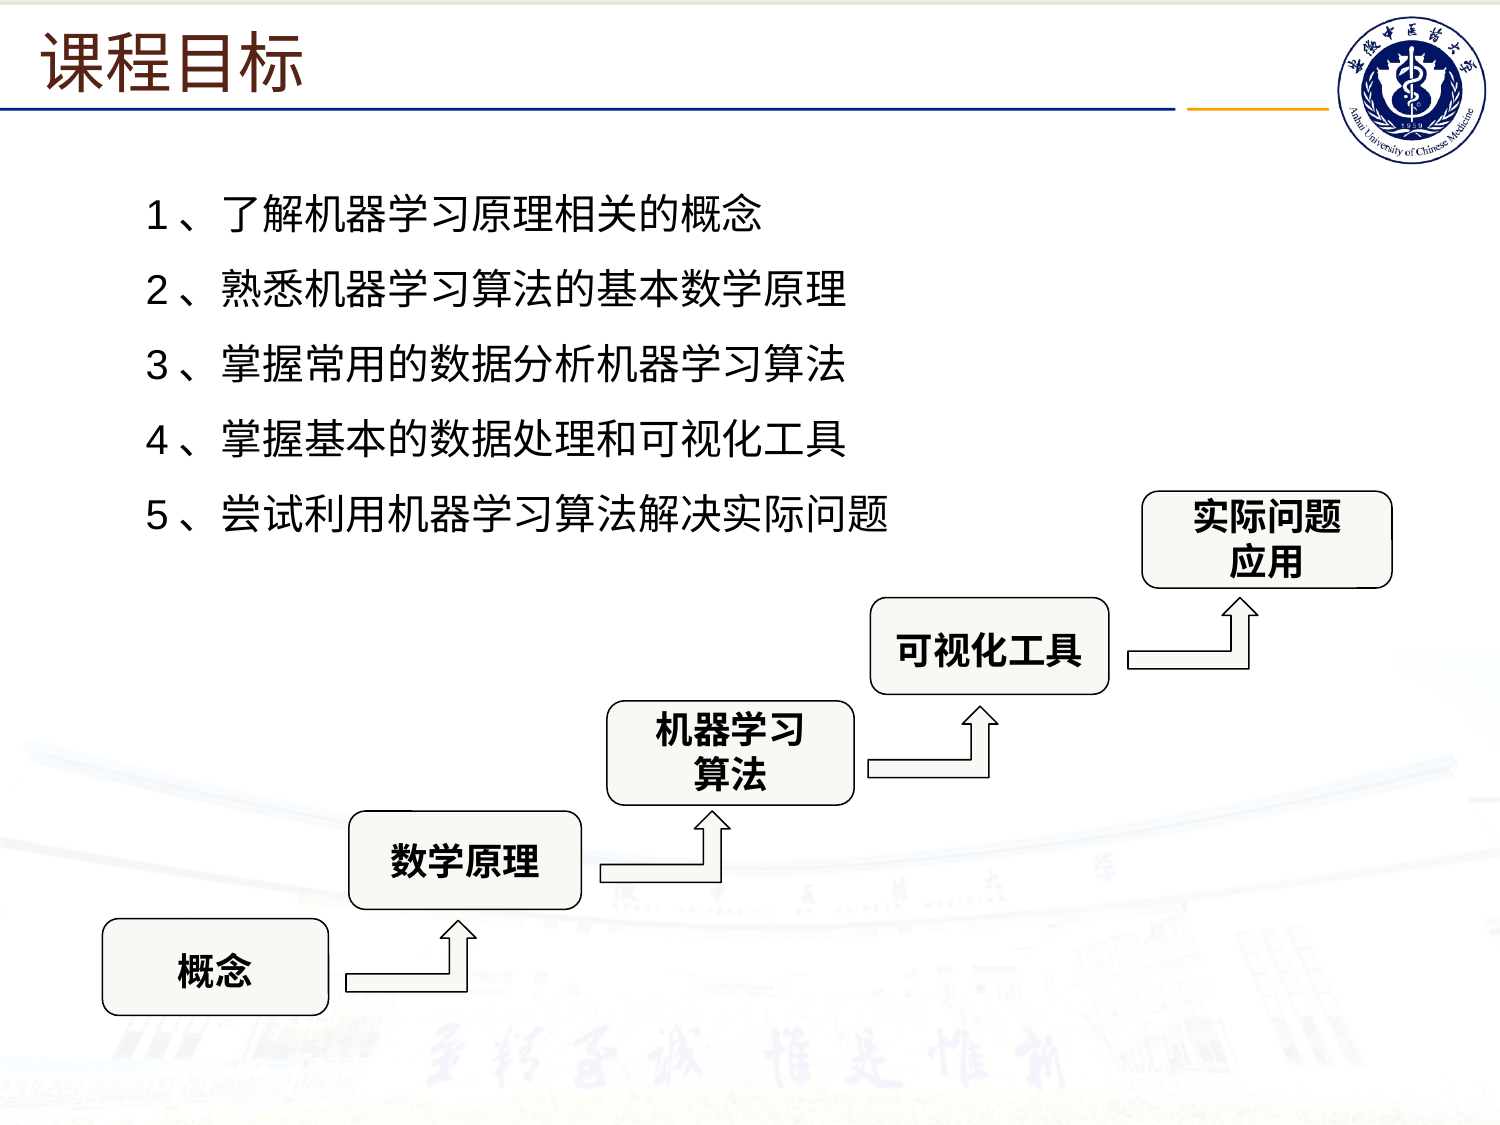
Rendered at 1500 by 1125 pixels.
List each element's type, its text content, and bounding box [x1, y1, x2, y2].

text_box 1、了解机器学习原理相关的概念 2、熟悉机器学习算法的基本数学原理 3、掌握常用的数据分析机器学习算法 4、掌握基本的数据处理和可视化工具 5、尝试利用机器学习算法解决实际问题 [130, 155, 1311, 488]
picture [1328, 7, 1495, 173]
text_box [102, 490, 1393, 1016]
text_box 课程目标 [23, 25, 1388, 97]
